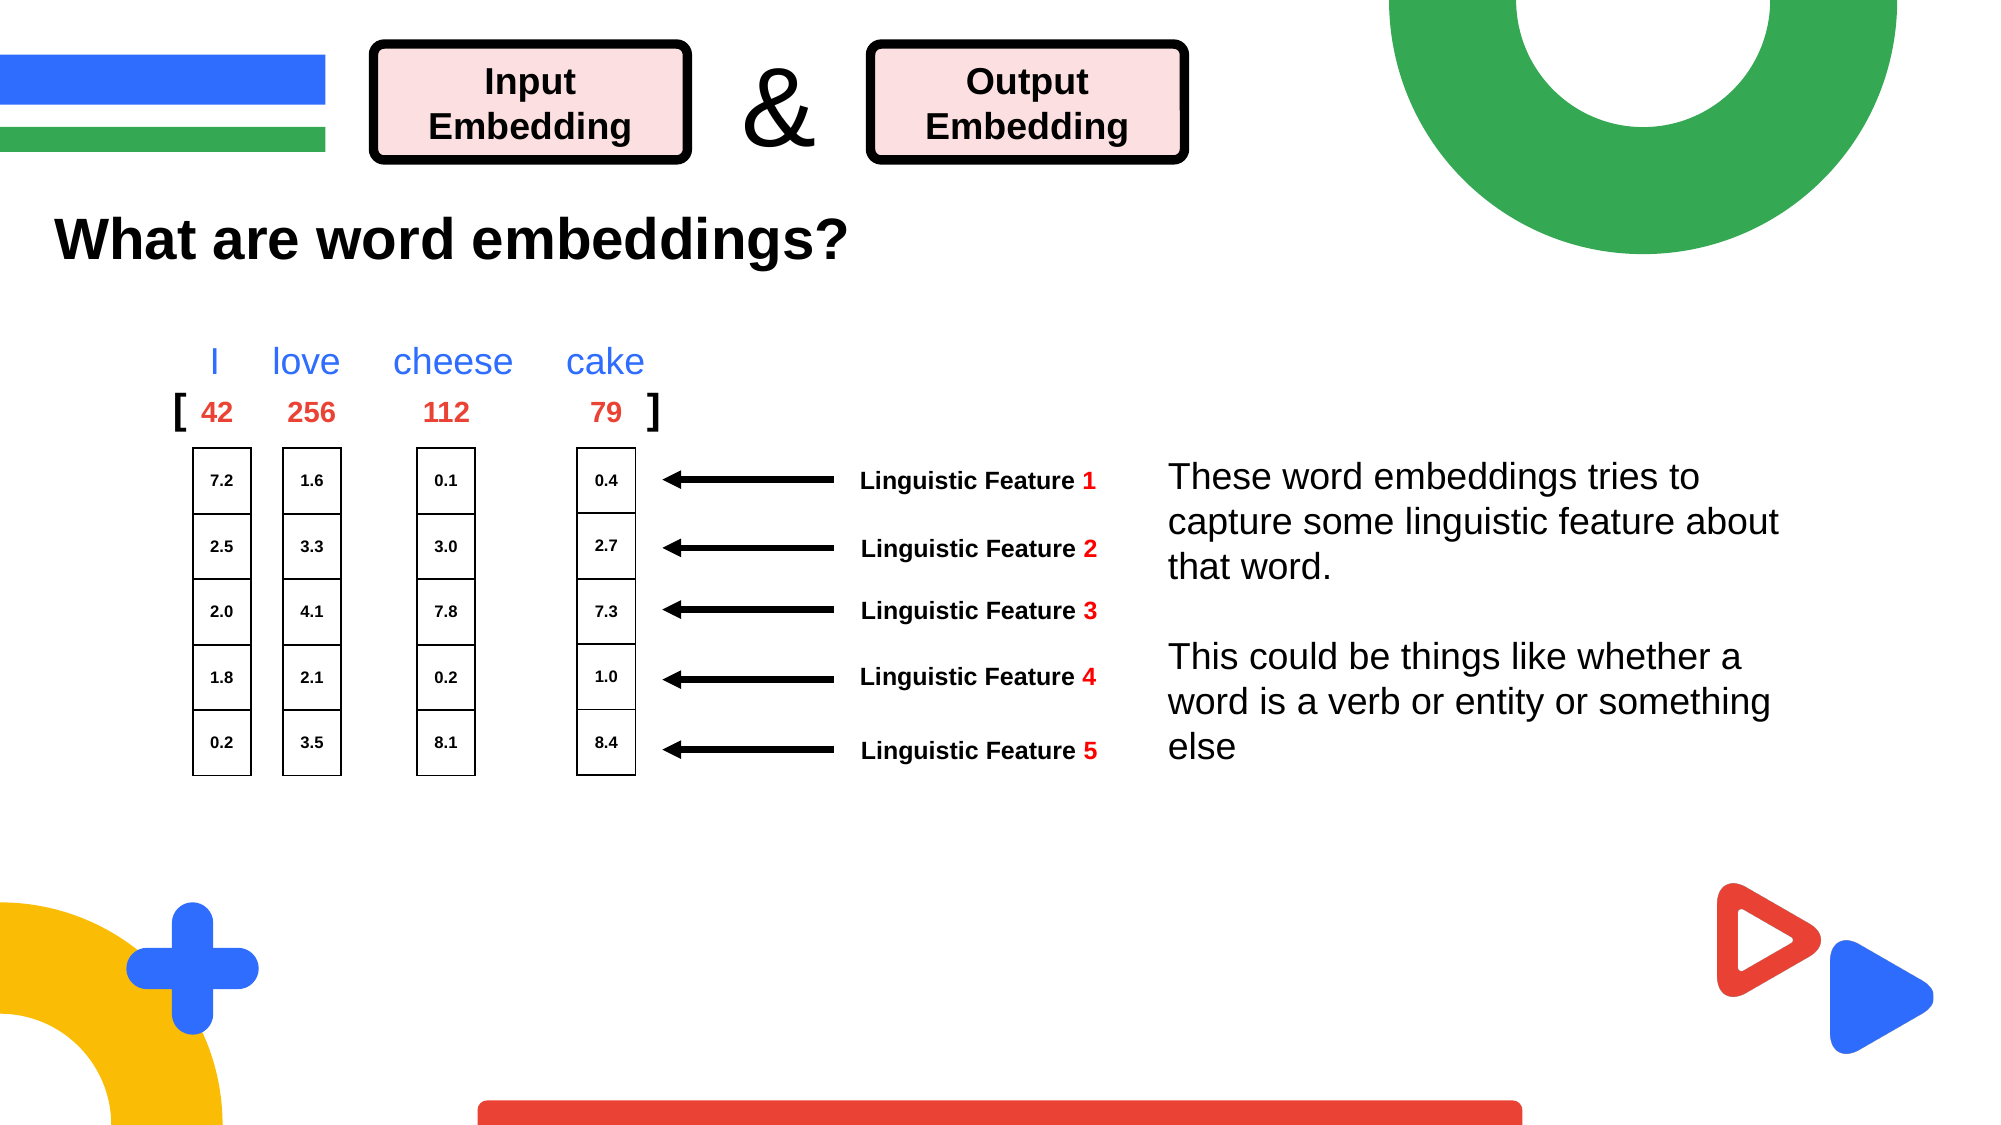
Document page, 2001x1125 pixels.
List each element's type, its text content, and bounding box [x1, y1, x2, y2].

table_cell 7.8 [418, 580, 474, 644]
table_cell 0.2 [194, 711, 250, 775]
table_cell 2.1 [284, 646, 340, 709]
text_box Linguistic Feature 4 [844, 653, 1112, 698]
table_header 0.1 [418, 449, 474, 513]
table_cell 8.1 [418, 711, 474, 775]
table_cell 3.0 [418, 515, 474, 578]
text_box Output Embedding [870, 44, 1185, 160]
picture [1717, 883, 1821, 997]
text_box 42 [183, 386, 251, 436]
table_header 7.2 [194, 449, 250, 513]
table_cell 1.8 [194, 646, 250, 709]
text_box Linguistic Feature 5 [846, 726, 1113, 772]
text_box 112 [407, 390, 486, 436]
table_header 1.6 [284, 449, 340, 513]
text_box 256 [271, 390, 353, 436]
text_box 79 [572, 390, 640, 436]
table_cell 0.2 [418, 646, 474, 709]
picture [1830, 940, 1934, 1054]
text_box Input Embedding [373, 44, 688, 160]
text_box [ ] [138, 374, 696, 440]
table_cell 8.4 [578, 710, 635, 774]
table_cell 3.5 [284, 711, 340, 775]
table_cell 2.0 [194, 580, 250, 644]
text_box Linguistic Feature 2 [846, 525, 1113, 570]
table_cell 2.5 [194, 515, 250, 578]
text_box Linguistic Feature 1 [844, 456, 1112, 502]
table_cell 1.0 [578, 645, 635, 709]
text_box These word embeddings tries to capture some linguistic feature about that word. This could be things like whether a word is a verb or entity or something else [1153, 444, 1802, 775]
table_cell 3.3 [284, 515, 340, 578]
table_cell 2.7 [578, 514, 635, 578]
text_box I love cheese cake [192, 329, 663, 390]
text_box Linguistic Feature 3 [846, 586, 1113, 632]
table_cell 7.3 [578, 580, 635, 643]
table_header 0.4 [578, 449, 635, 512]
table_cell 4.1 [284, 580, 340, 644]
text_box & [726, 26, 832, 176]
text_box What are word embeddings? [39, 193, 866, 279]
